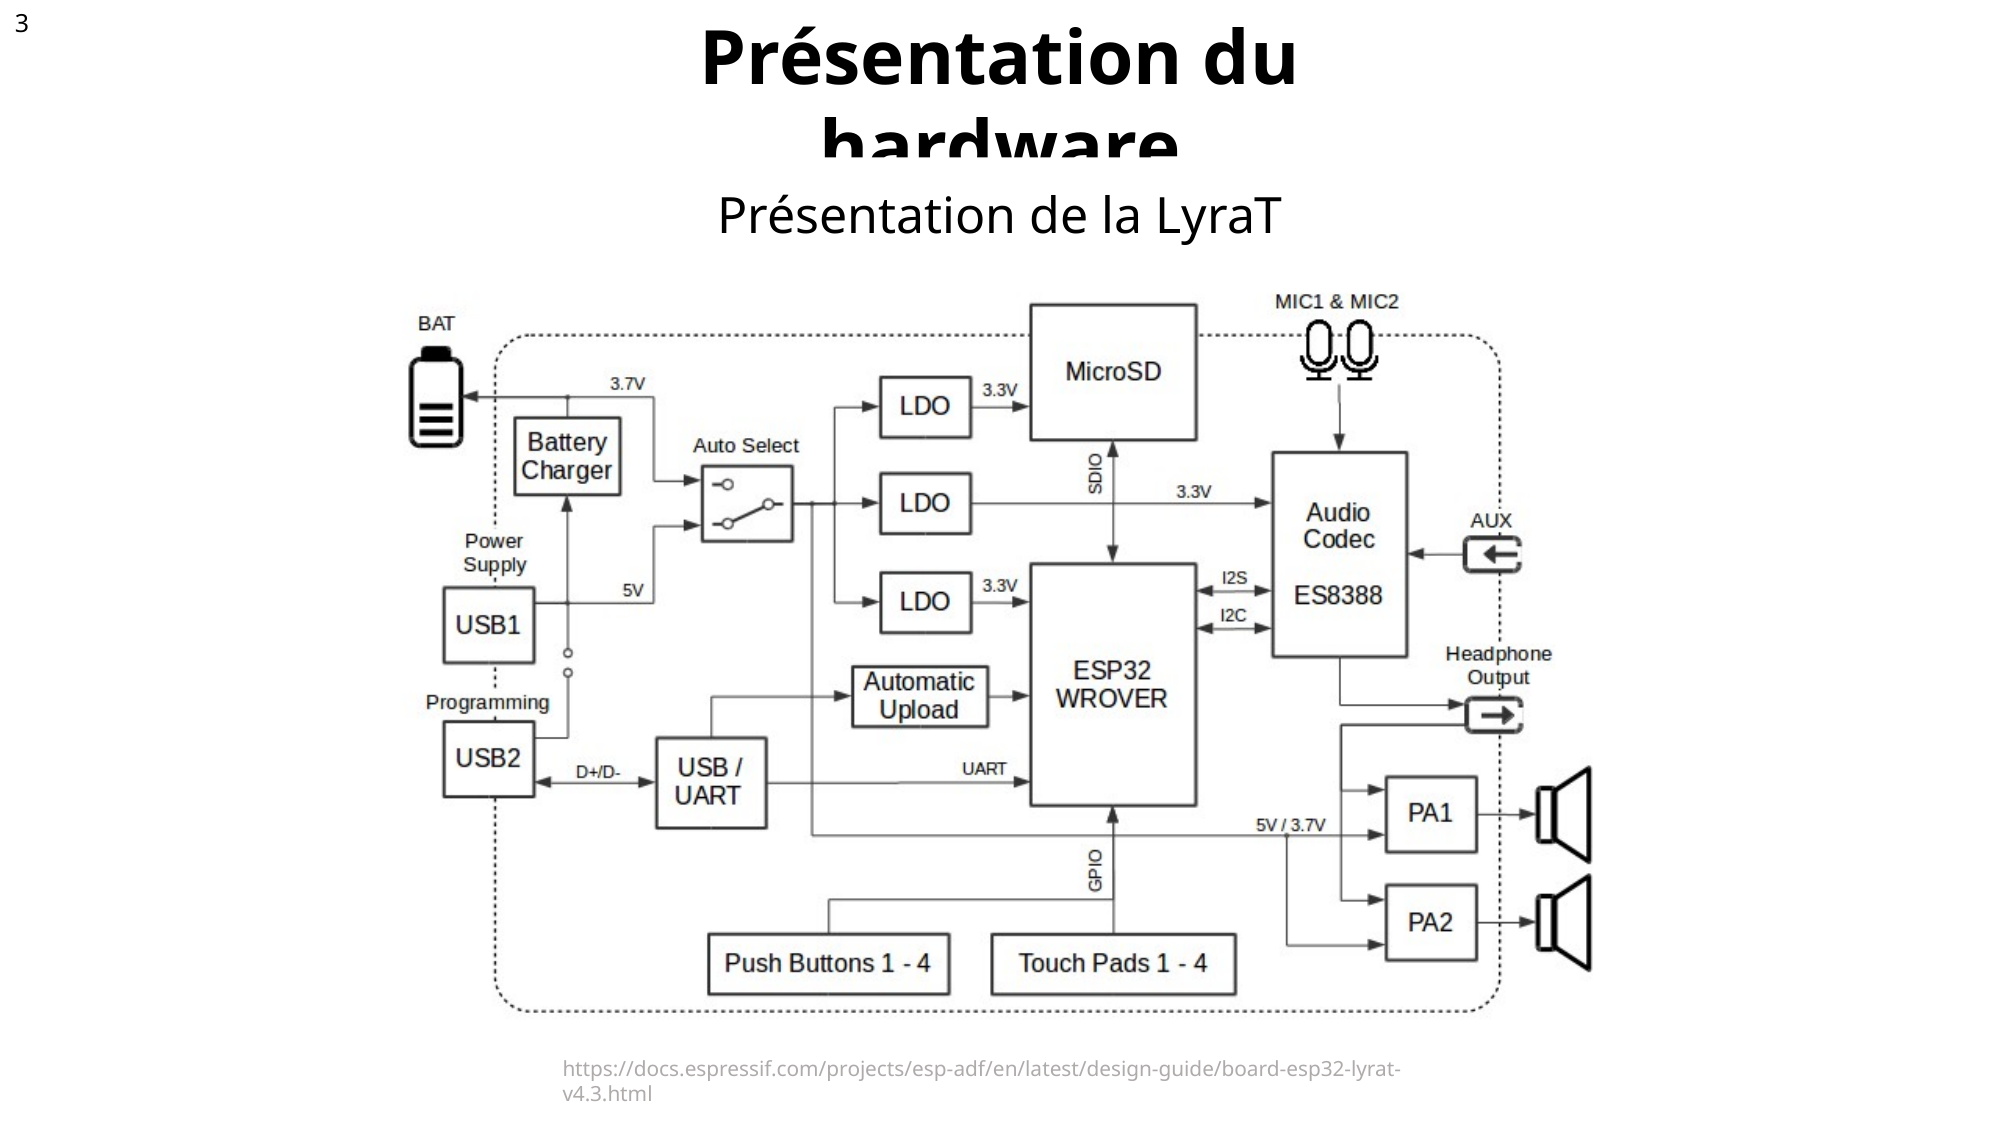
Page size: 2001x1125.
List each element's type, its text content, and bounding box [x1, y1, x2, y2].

text_box https://docs.espressif.com/projects/esp-adf/en/latest/design-guide/board-esp32-lyrat-v4.3.html [547, 1049, 1453, 1114]
text_box Présentation de la LyraT [492, 156, 1508, 268]
picture [379, 268, 1621, 1049]
text_box Présentation du hardware [492, 42, 1508, 156]
text_box 3 [0, 0, 90, 45]
